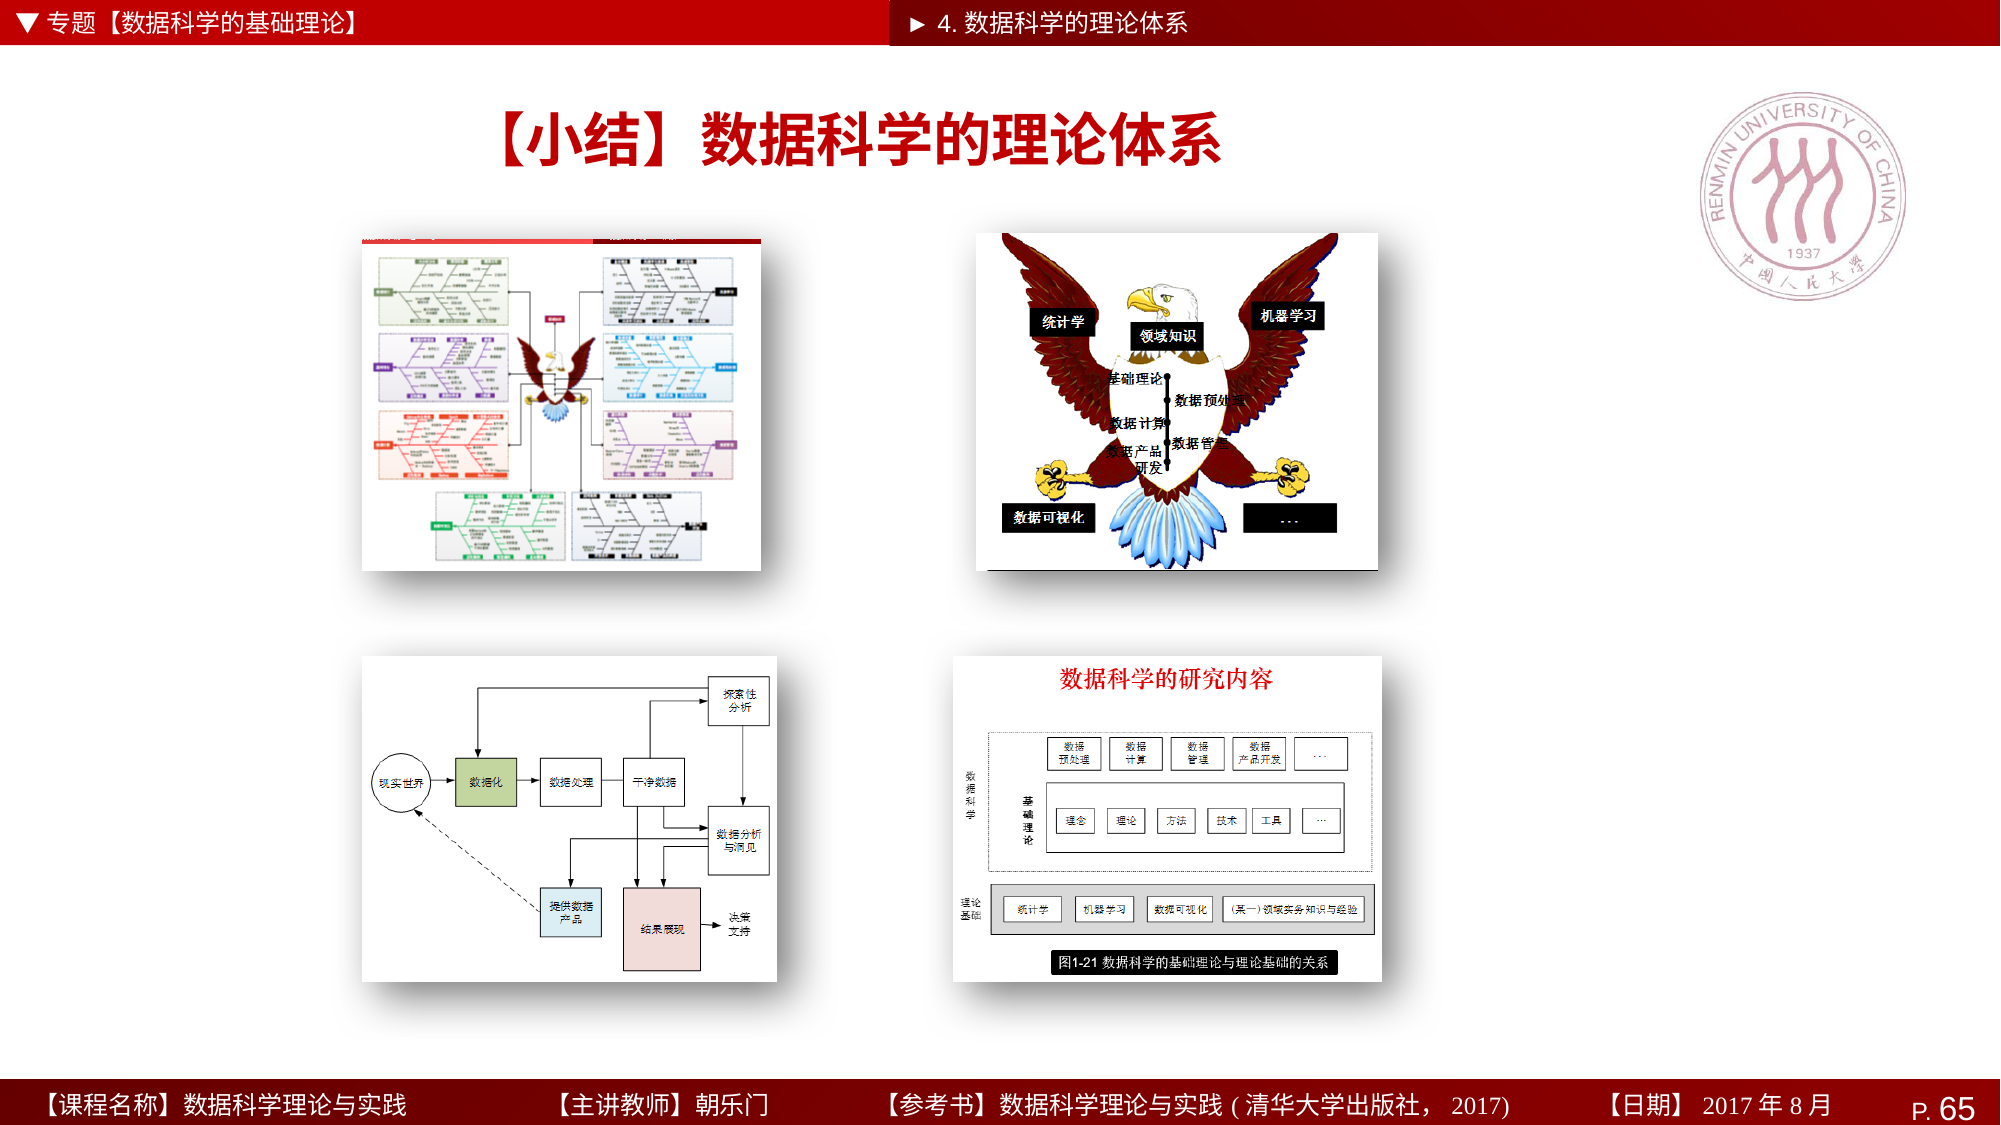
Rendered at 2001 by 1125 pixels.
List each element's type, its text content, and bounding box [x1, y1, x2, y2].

list ► 4.数据科学的理论体系 [890, 0, 1284, 43]
title 【小结】数据科学的理论体系 [77, 70, 1615, 206]
picture [976, 233, 1378, 571]
picture [1696, 89, 1910, 304]
picture [953, 656, 1382, 982]
list ▼专题【数据科学的基础理论】 [0, 0, 725, 43]
picture [362, 239, 761, 571]
picture [362, 656, 777, 983]
